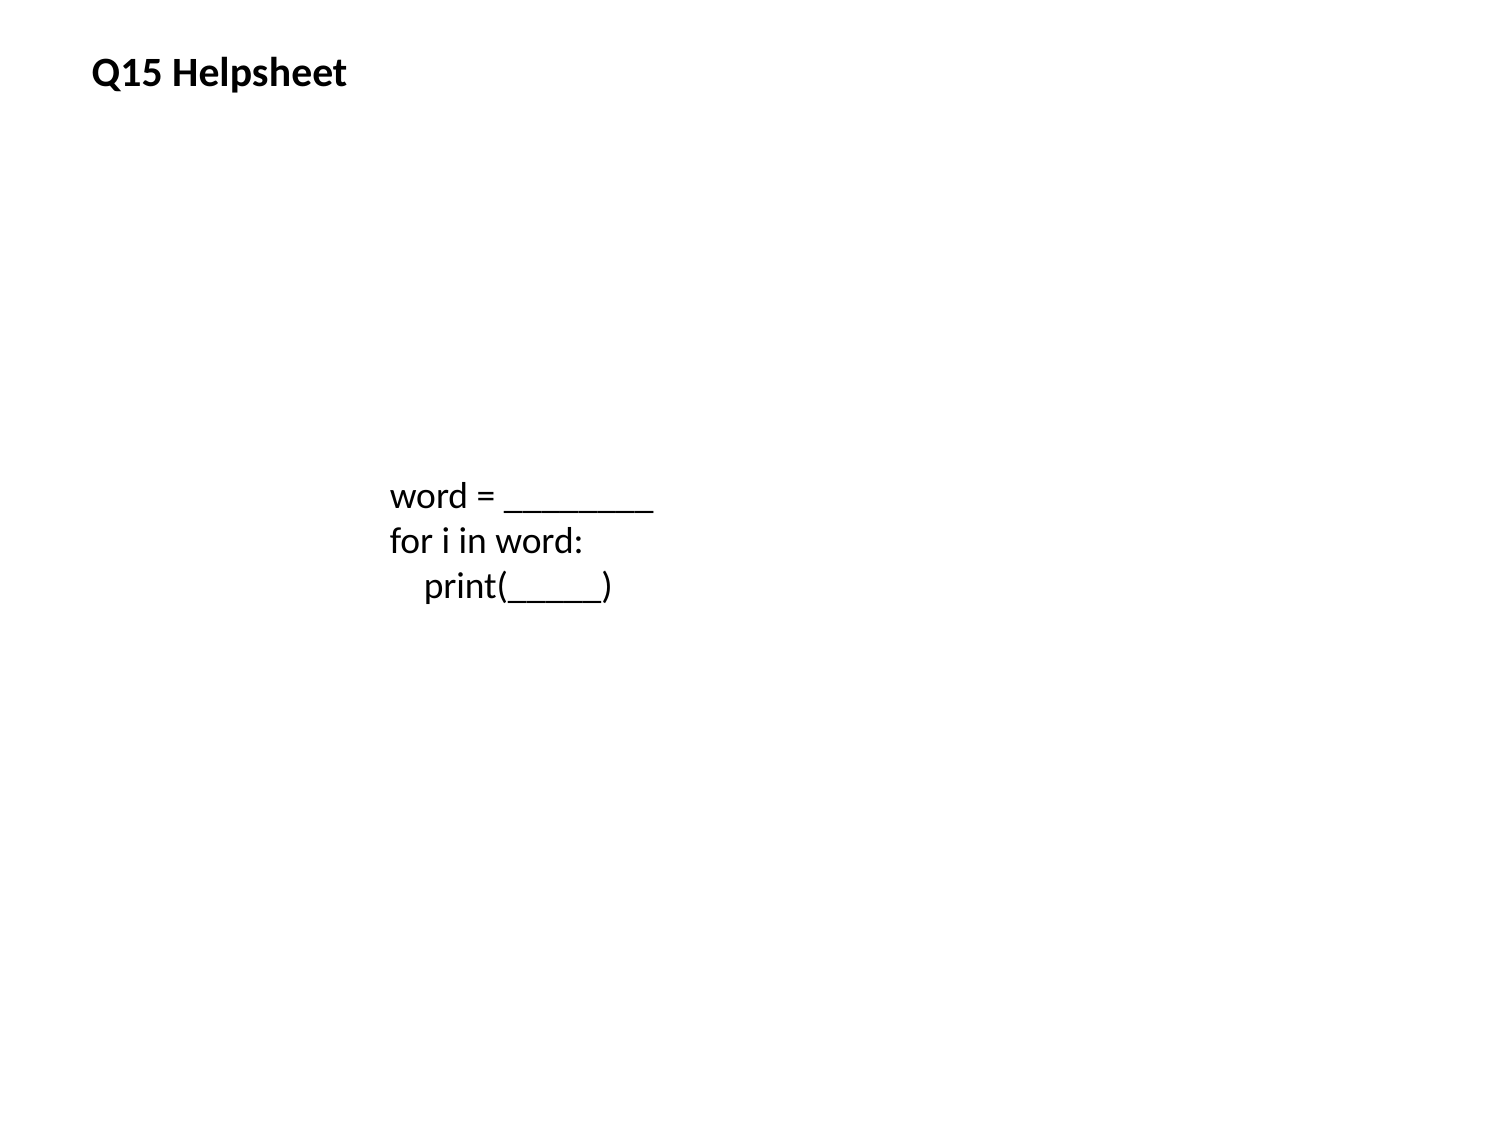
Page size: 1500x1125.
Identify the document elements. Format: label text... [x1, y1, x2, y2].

text_box word = ________ for i in word: print(_____) [374, 463, 1125, 614]
list Q15 Helpsheet [76, 42, 1427, 786]
